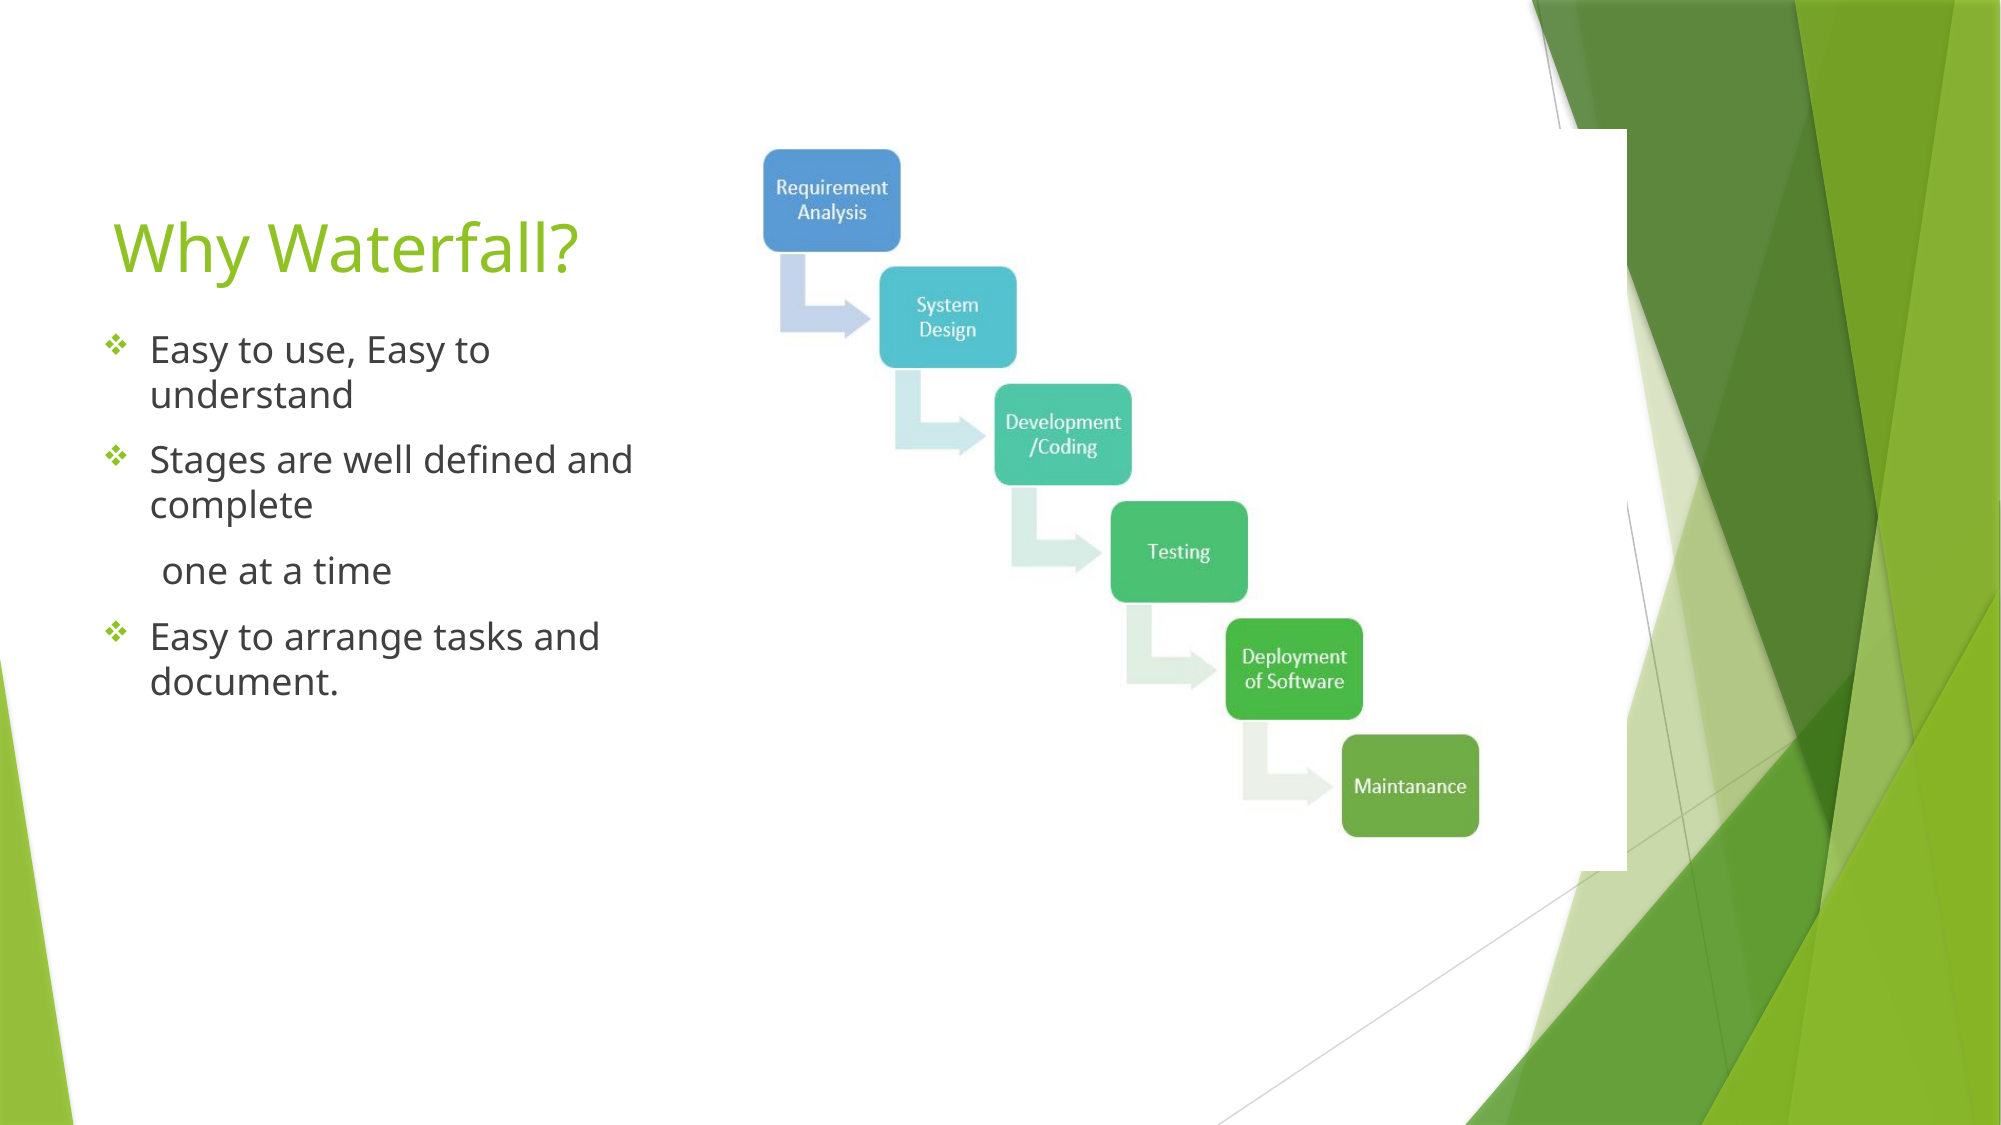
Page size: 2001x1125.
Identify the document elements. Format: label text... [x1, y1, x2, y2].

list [604, 129, 1627, 871]
title Why Waterfall? [98, 129, 603, 293]
list Easy to use, Easy to understand Stages are well defined and complete one at a time Easy to arrange tasks and document. [87, 318, 599, 742]
